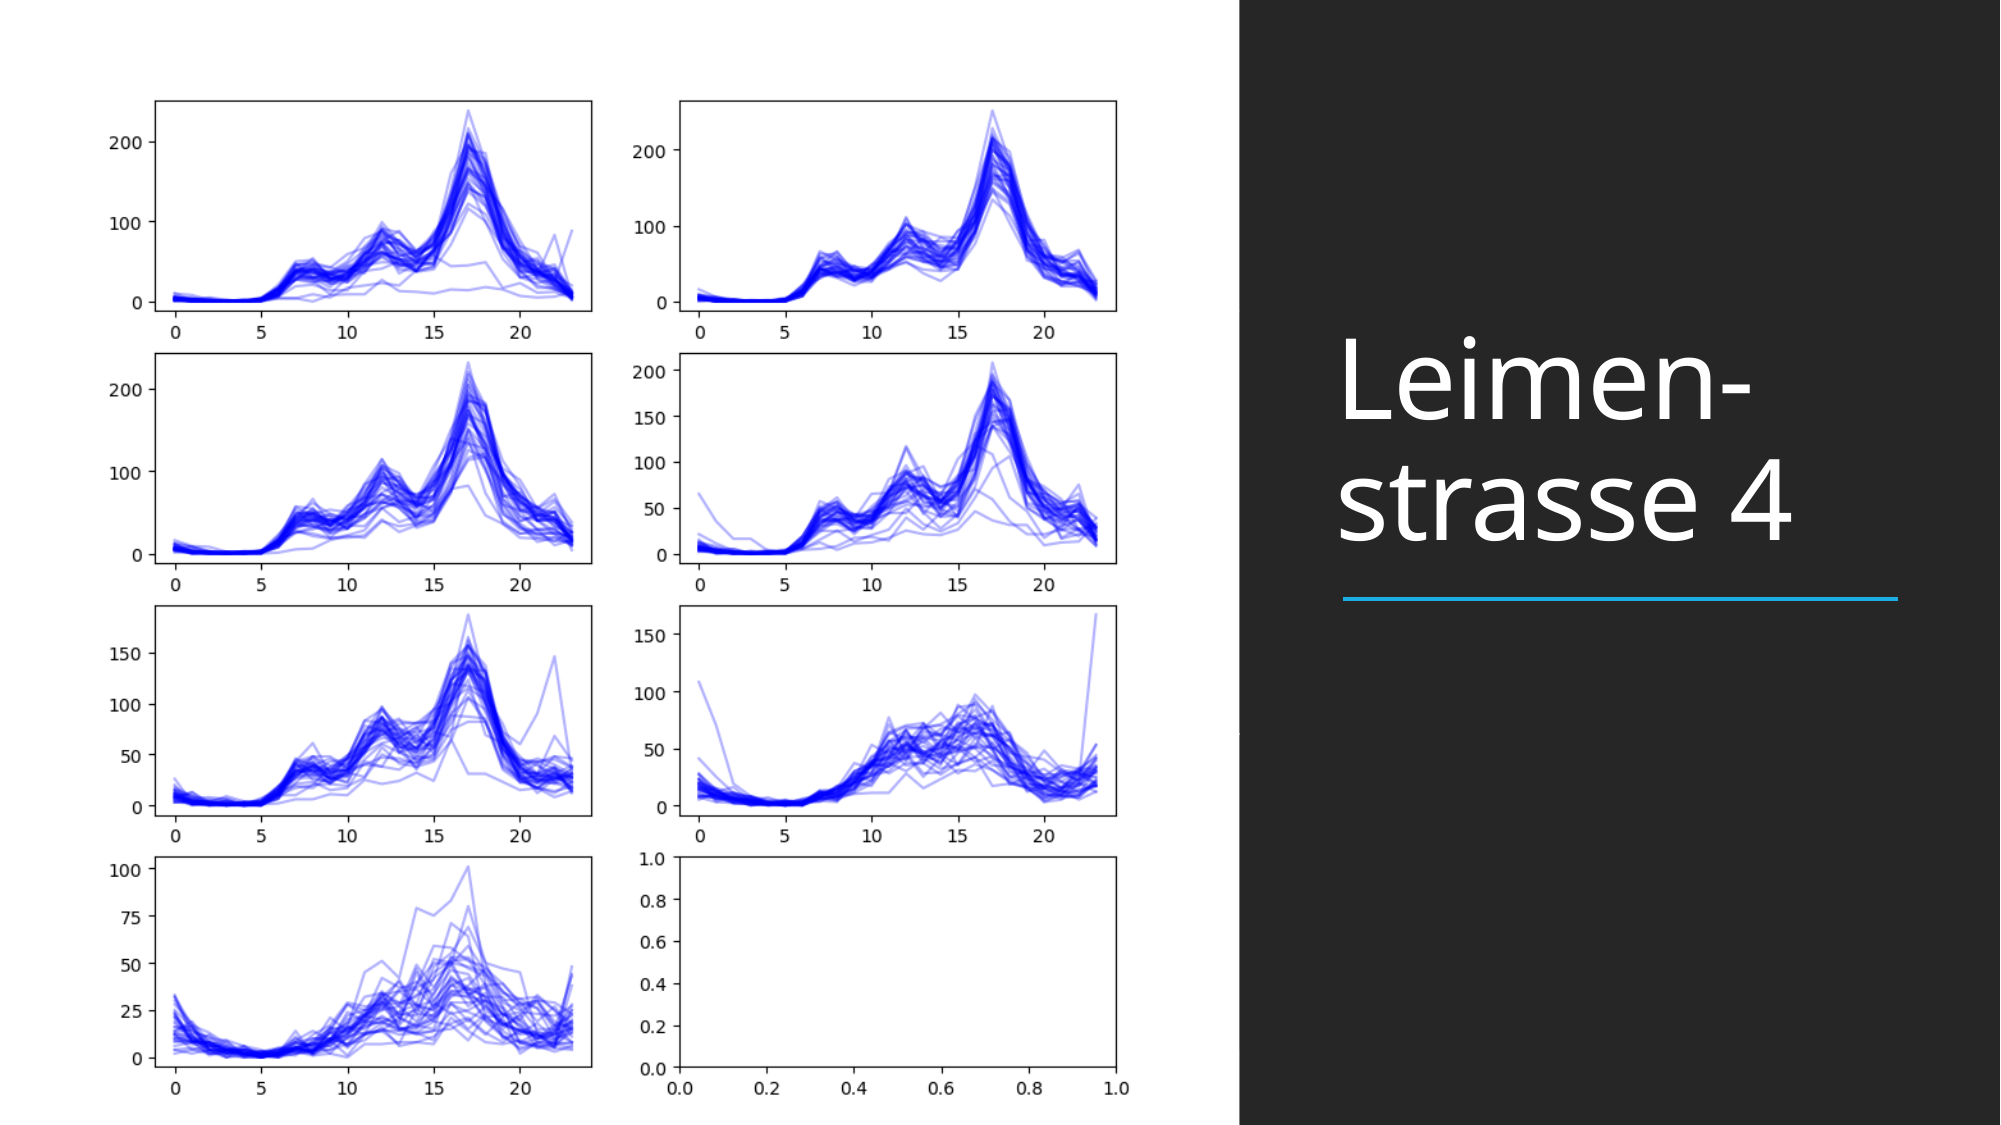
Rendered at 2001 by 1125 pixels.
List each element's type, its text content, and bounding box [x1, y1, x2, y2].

text_box [1245, 0, 2000, 1125]
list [0, 0, 1241, 1125]
title Leimen-strasse 4 [1320, 104, 1921, 573]
